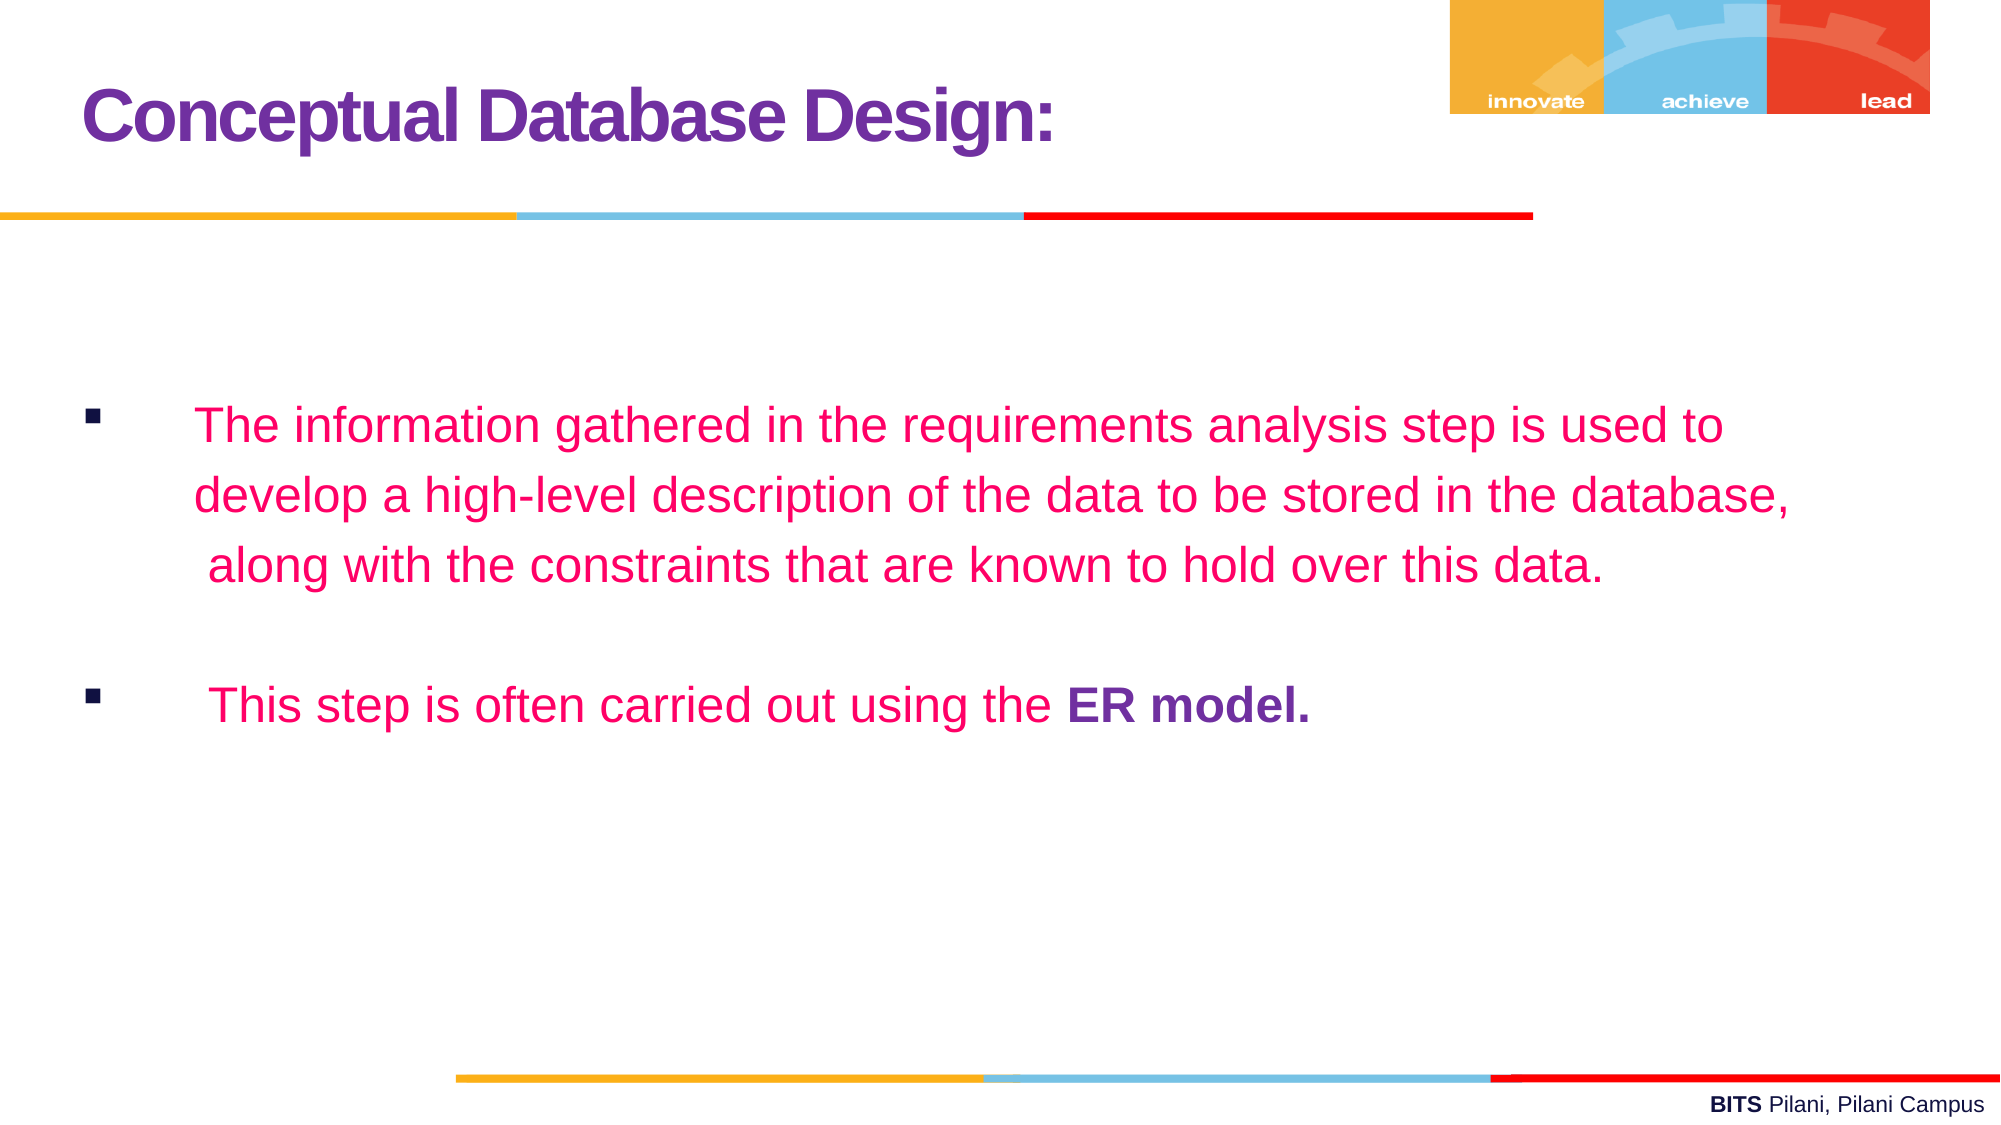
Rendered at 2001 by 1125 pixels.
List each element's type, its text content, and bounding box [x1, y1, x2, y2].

picture [1449, 0, 1930, 114]
list The information gathered in the requirements analysis step is used to develop a high-level description of the data to be stored in the database, along with the constraints that are known to hold over this data. This step is often carried out using the ER model. [66, 245, 1867, 988]
list Conceptual Database Design: [66, 24, 1450, 213]
